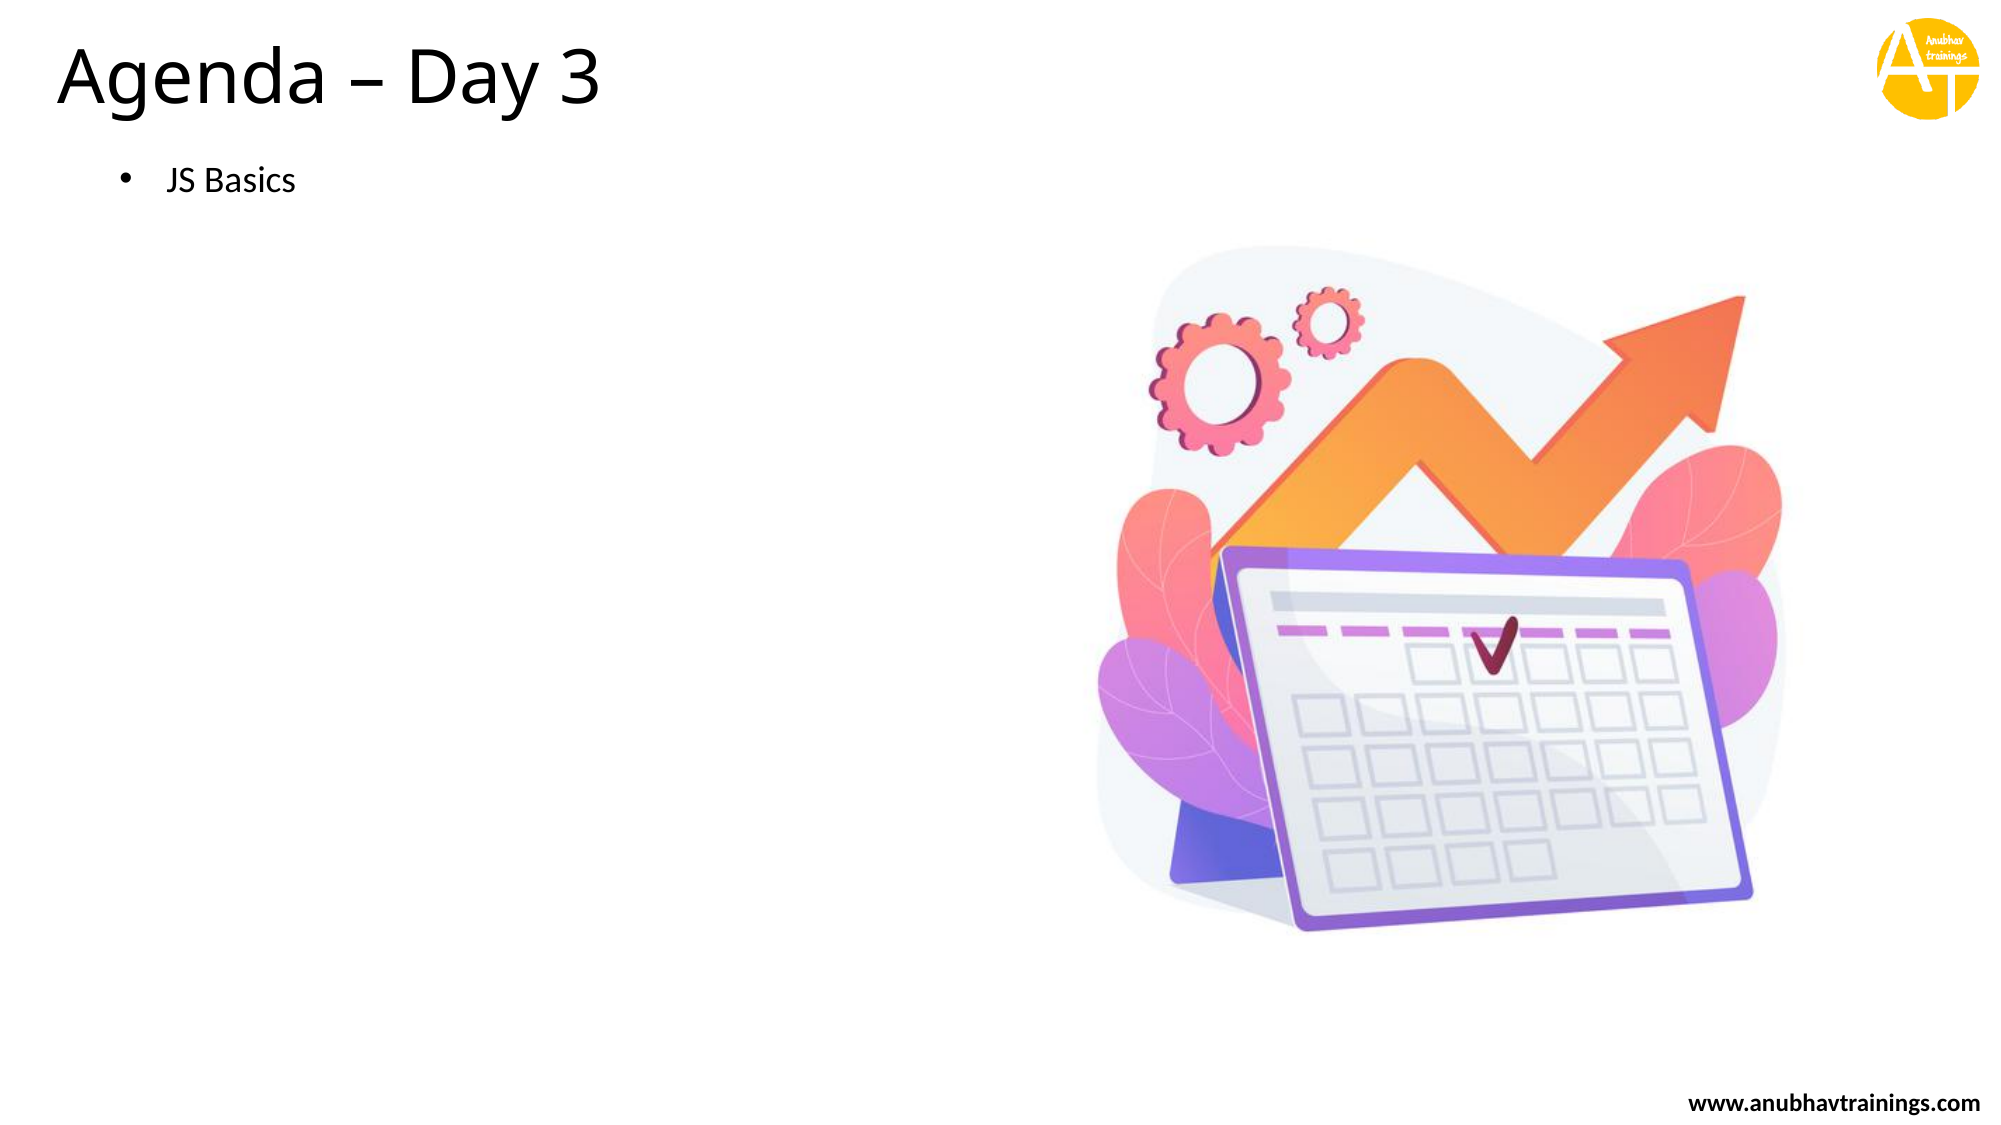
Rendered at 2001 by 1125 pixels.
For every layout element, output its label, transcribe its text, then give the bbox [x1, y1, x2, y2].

text_box Agenda – Day 3 [42, 30, 1866, 148]
text_box JS Basics [104, 147, 983, 298]
footer www.anubhavtrainings.com [1669, 1089, 2000, 1114]
picture [1017, 11, 1985, 1006]
